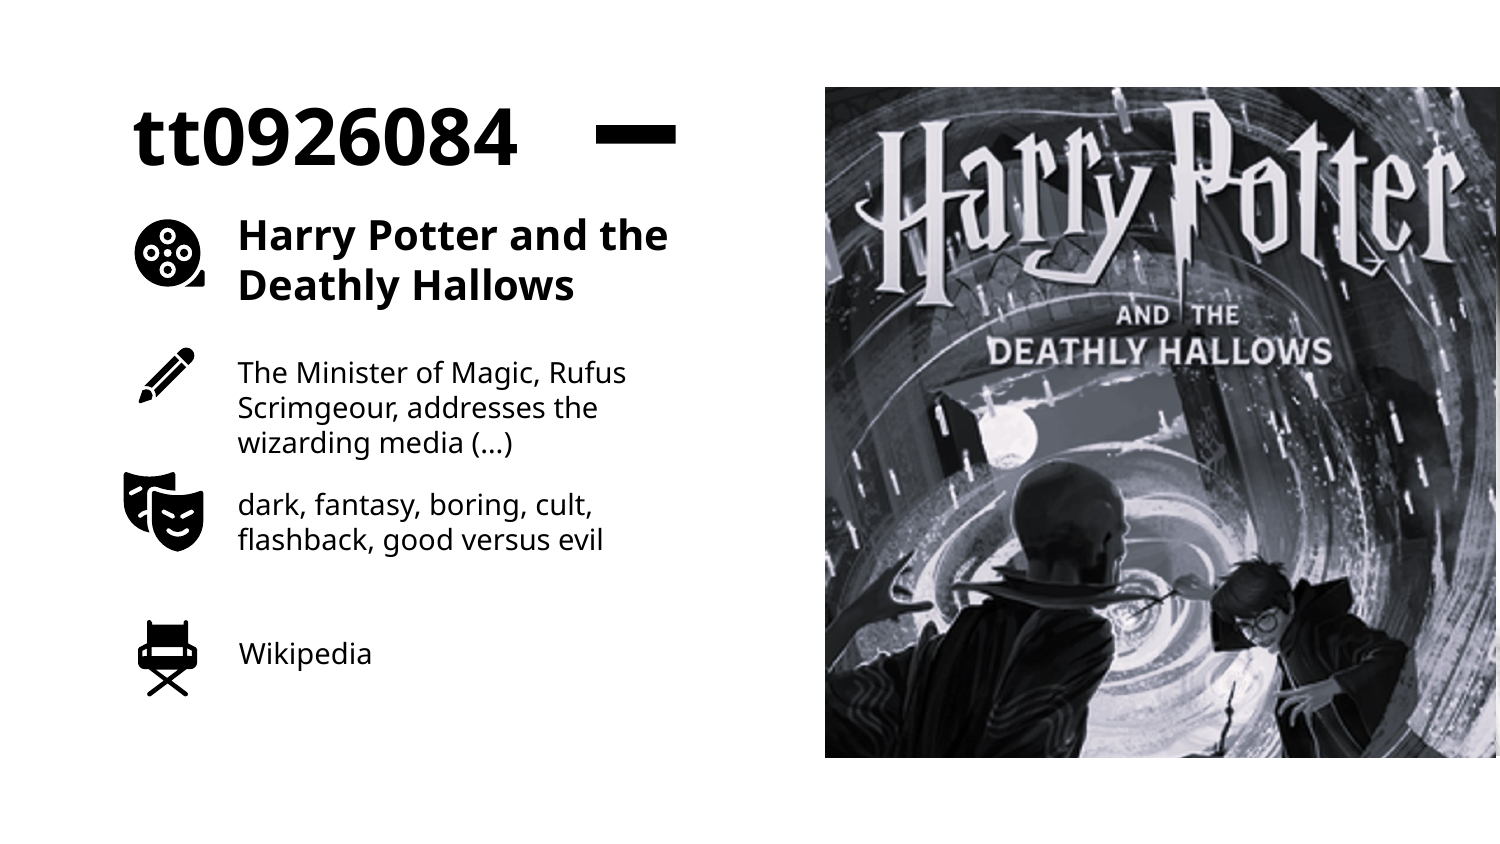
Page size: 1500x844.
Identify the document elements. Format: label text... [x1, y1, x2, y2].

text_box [138, 347, 196, 404]
text_box Wikipedia [223, 620, 574, 738]
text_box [134, 219, 206, 287]
text_box Harry Potter and the Deathly Hallows [222, 194, 700, 339]
text_box The Minister of Magic, Rufus Scrimgeour, addresses the wizarding media (…) [222, 339, 750, 459]
text_box dark, fantasy, boring, cult, flashback, good versus evil [222, 471, 700, 579]
picture [824, 86, 1500, 759]
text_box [123, 471, 204, 552]
text_box [596, 125, 676, 144]
text_box [138, 620, 198, 697]
title tt0926084 [117, 90, 819, 177]
